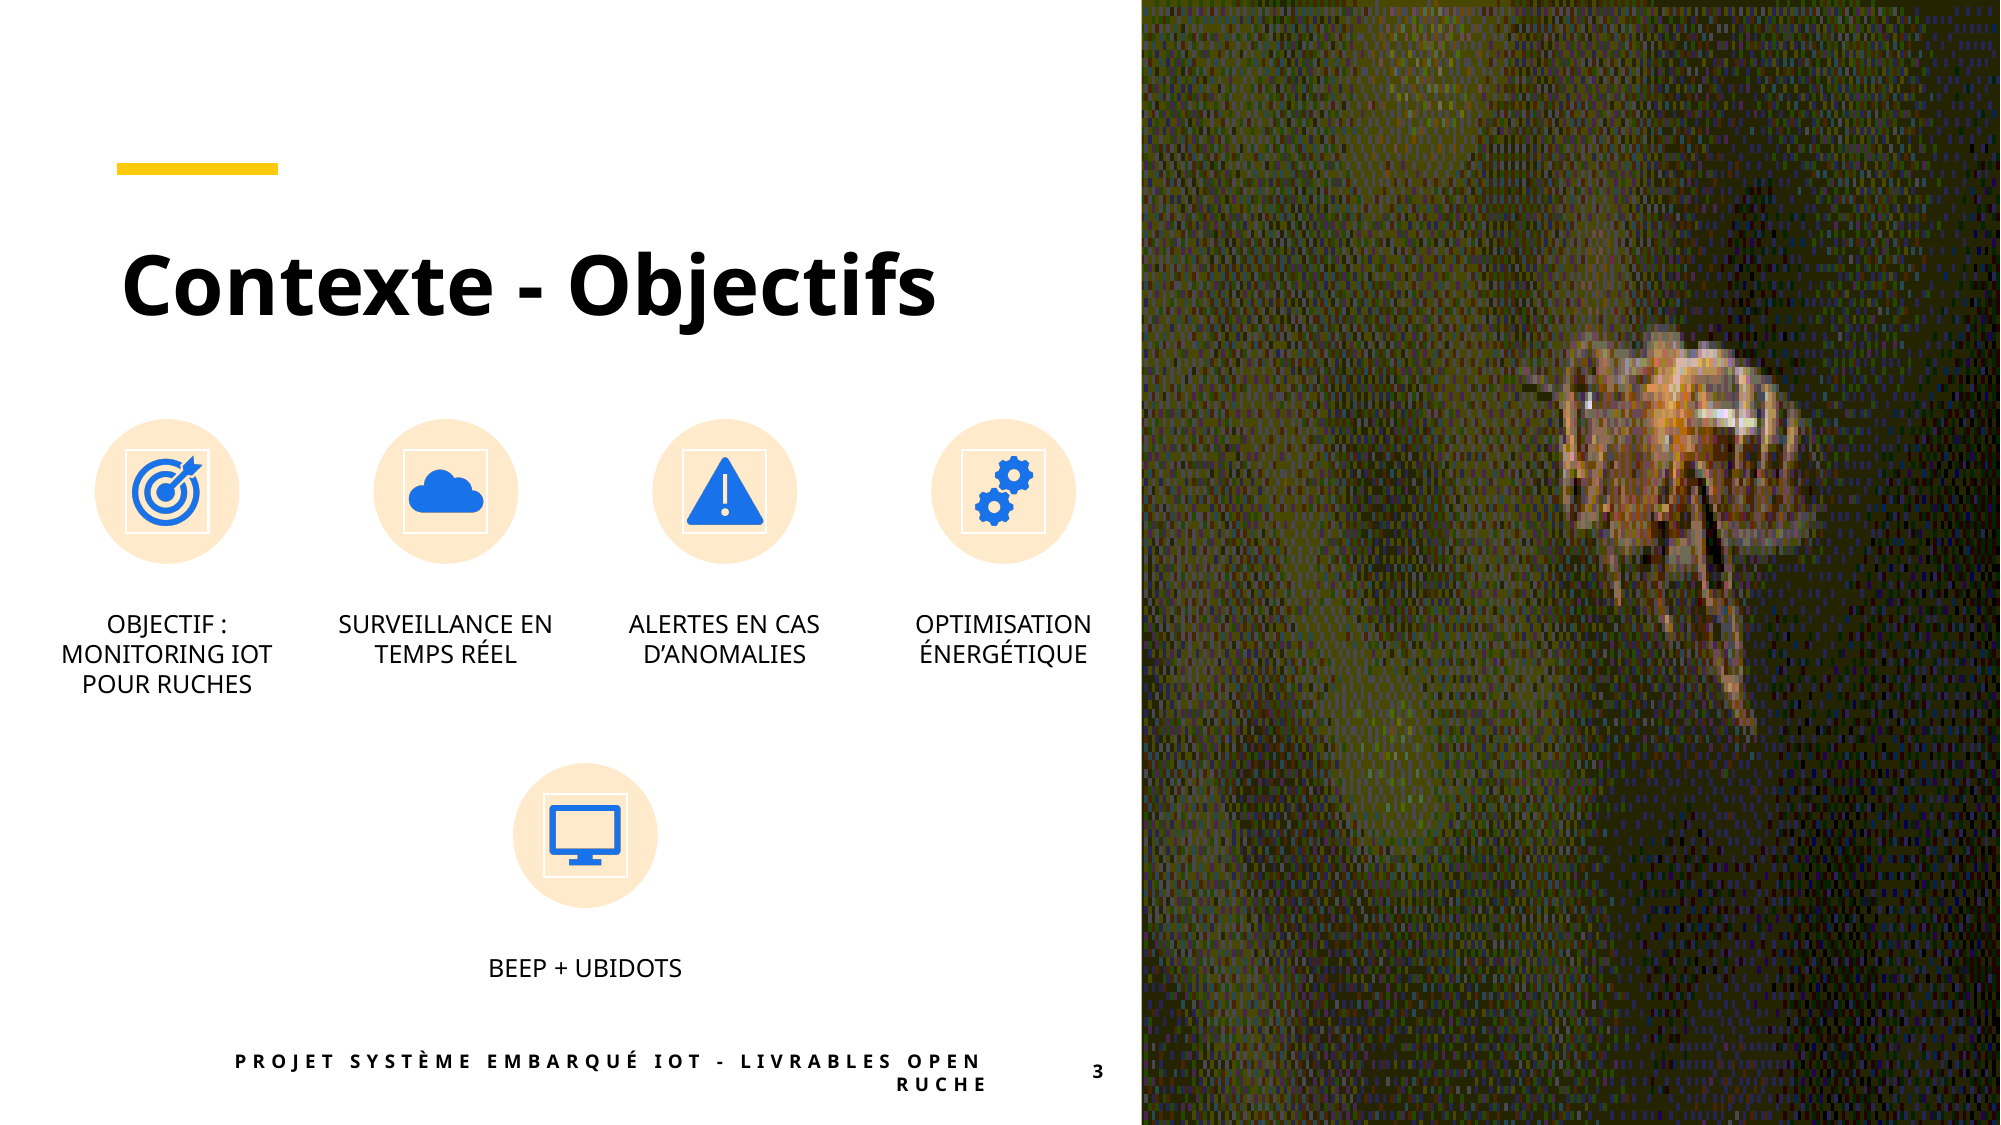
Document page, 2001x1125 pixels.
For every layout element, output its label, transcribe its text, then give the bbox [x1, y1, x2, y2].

picture [1141, 0, 2000, 1125]
slide_number 3 [999, 1049, 1119, 1103]
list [36, 418, 1134, 1049]
title Contexte - Objectifs [105, 224, 1141, 405]
footer Projet Système Embarqué IoT - Livrables Open Ruche [123, 1049, 999, 1103]
